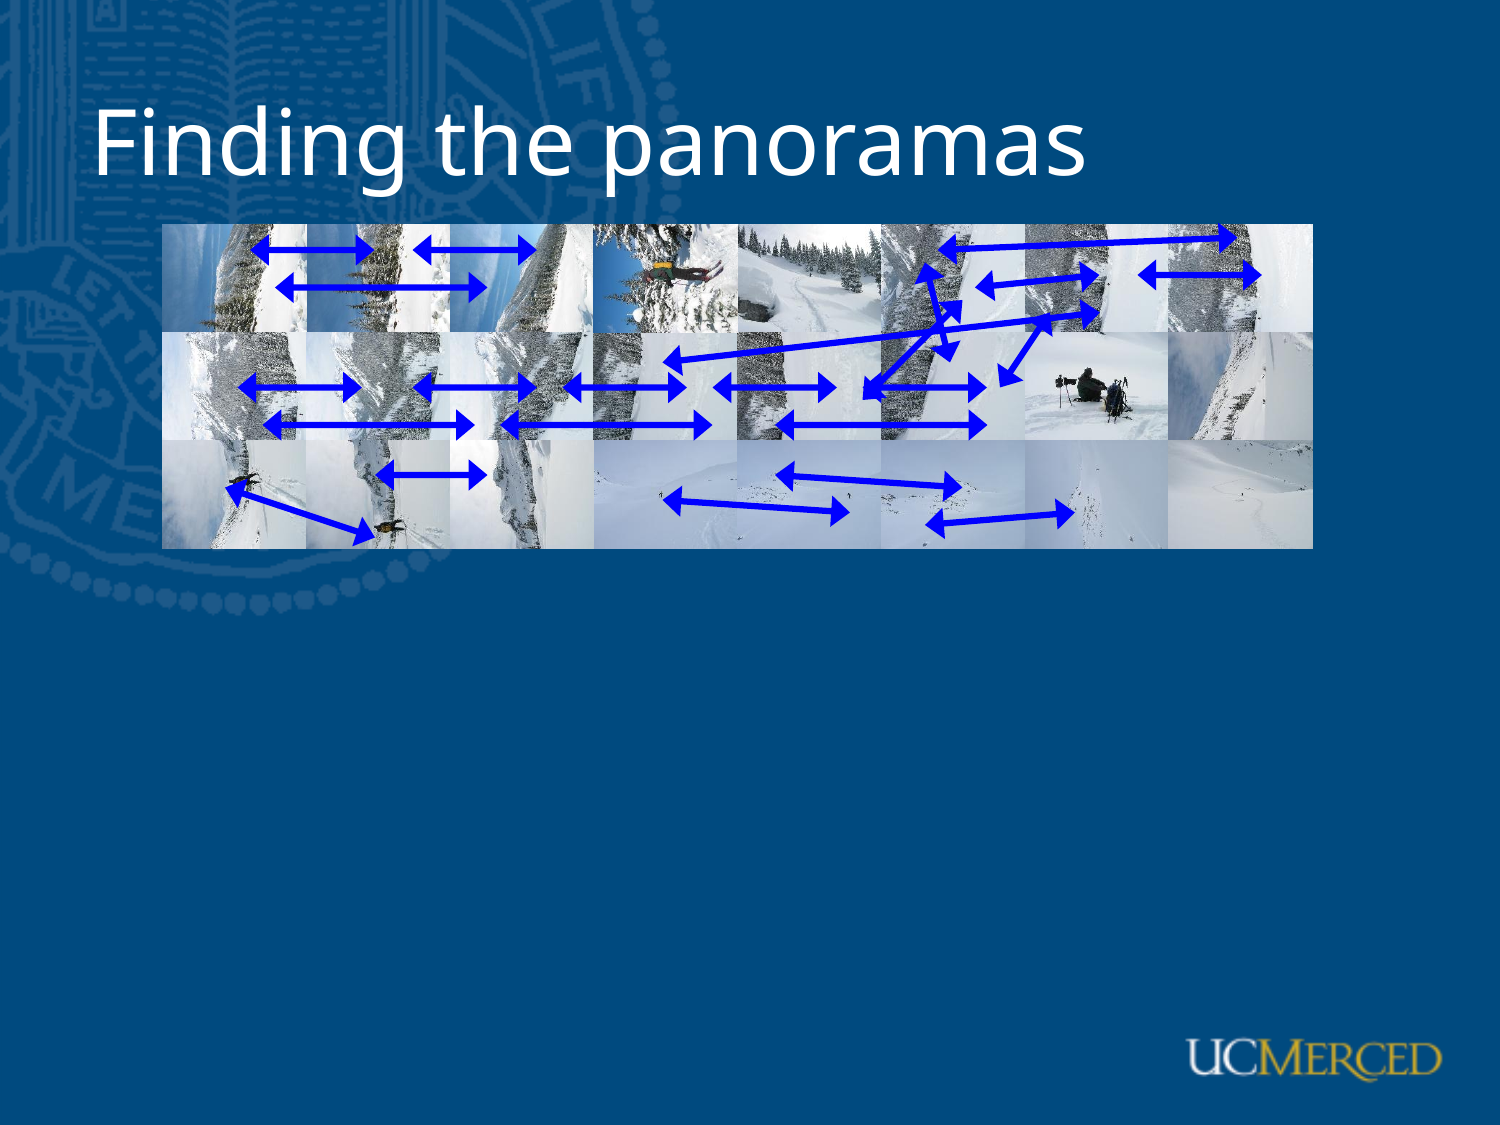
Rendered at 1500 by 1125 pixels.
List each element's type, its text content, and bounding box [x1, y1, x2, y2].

picture [0, 0, 1500, 1125]
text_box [162, 224, 1313, 549]
title Finding the panoramas [75, 45, 1425, 233]
